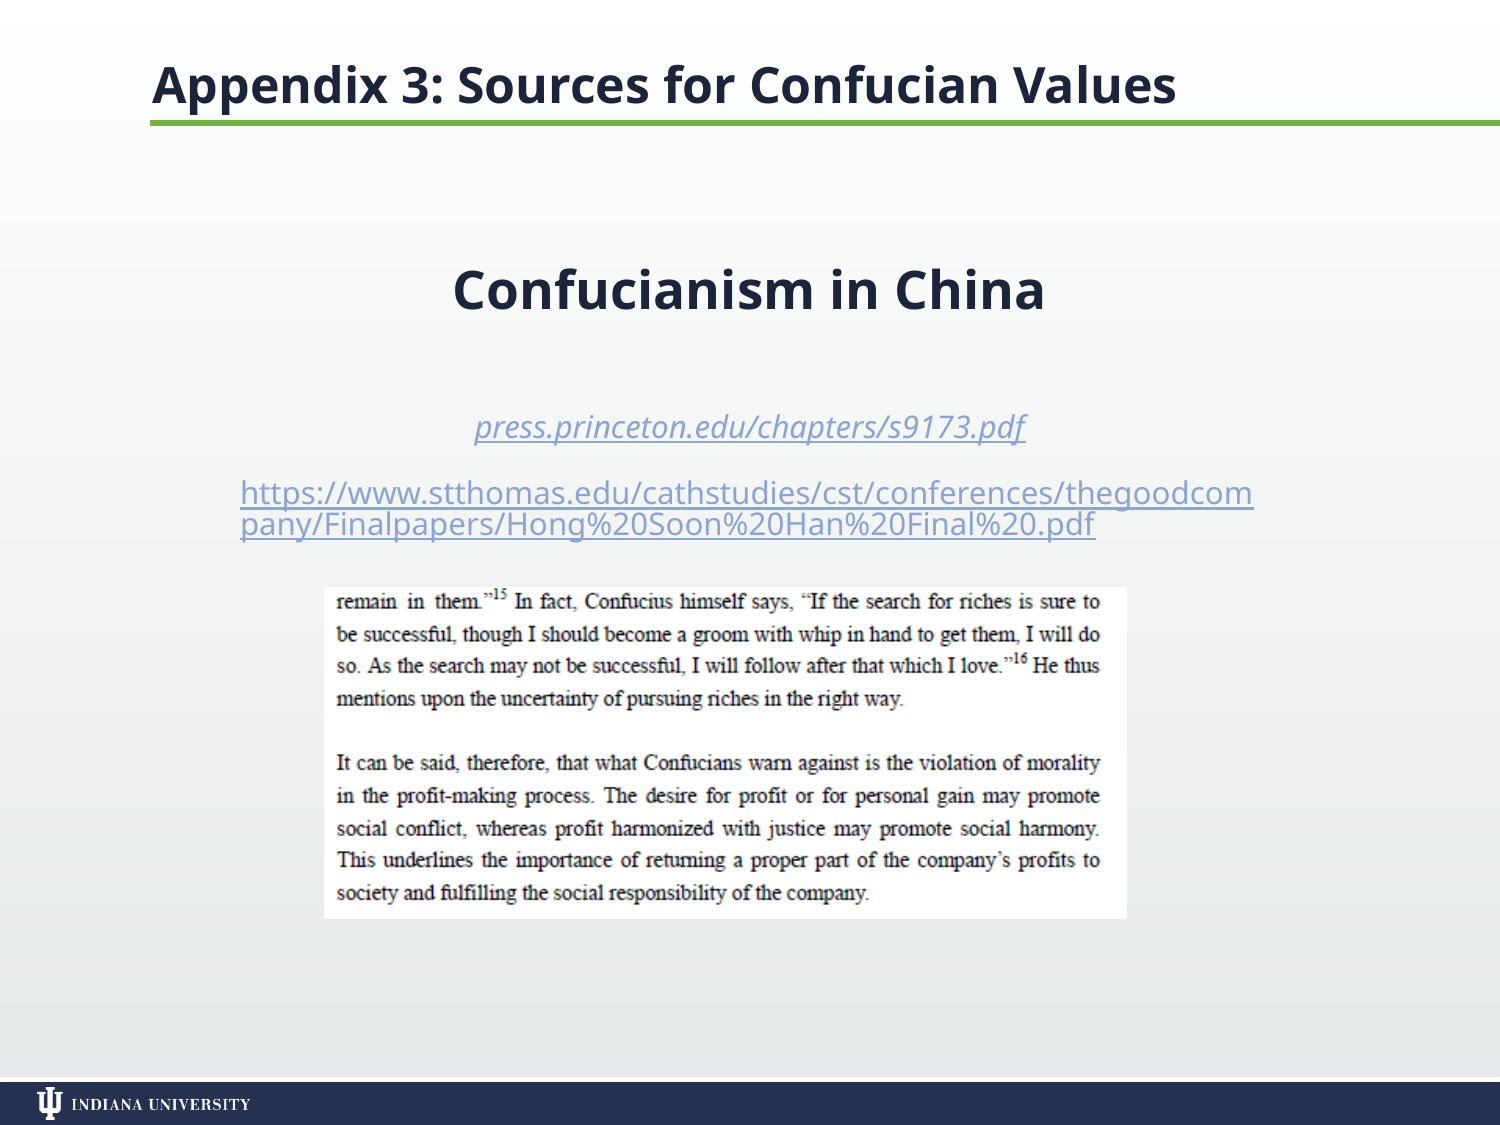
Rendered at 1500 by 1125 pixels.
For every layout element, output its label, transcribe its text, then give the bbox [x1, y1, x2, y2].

subtitle press.princeton.edu/chapters/s9173.pdf https://www.stthomas.edu/cathstudies/cst/conferences/thegoodcompany/Finalpapers/Hong%20Soon%20Han%20Final%20.pdf [225, 399, 1275, 900]
title Confucianism in China [112, 87, 1388, 329]
picture [324, 587, 1127, 919]
picture [37, 1087, 250, 1123]
text_box Appendix 3: Sources for Confucian Values [137, 49, 1308, 123]
